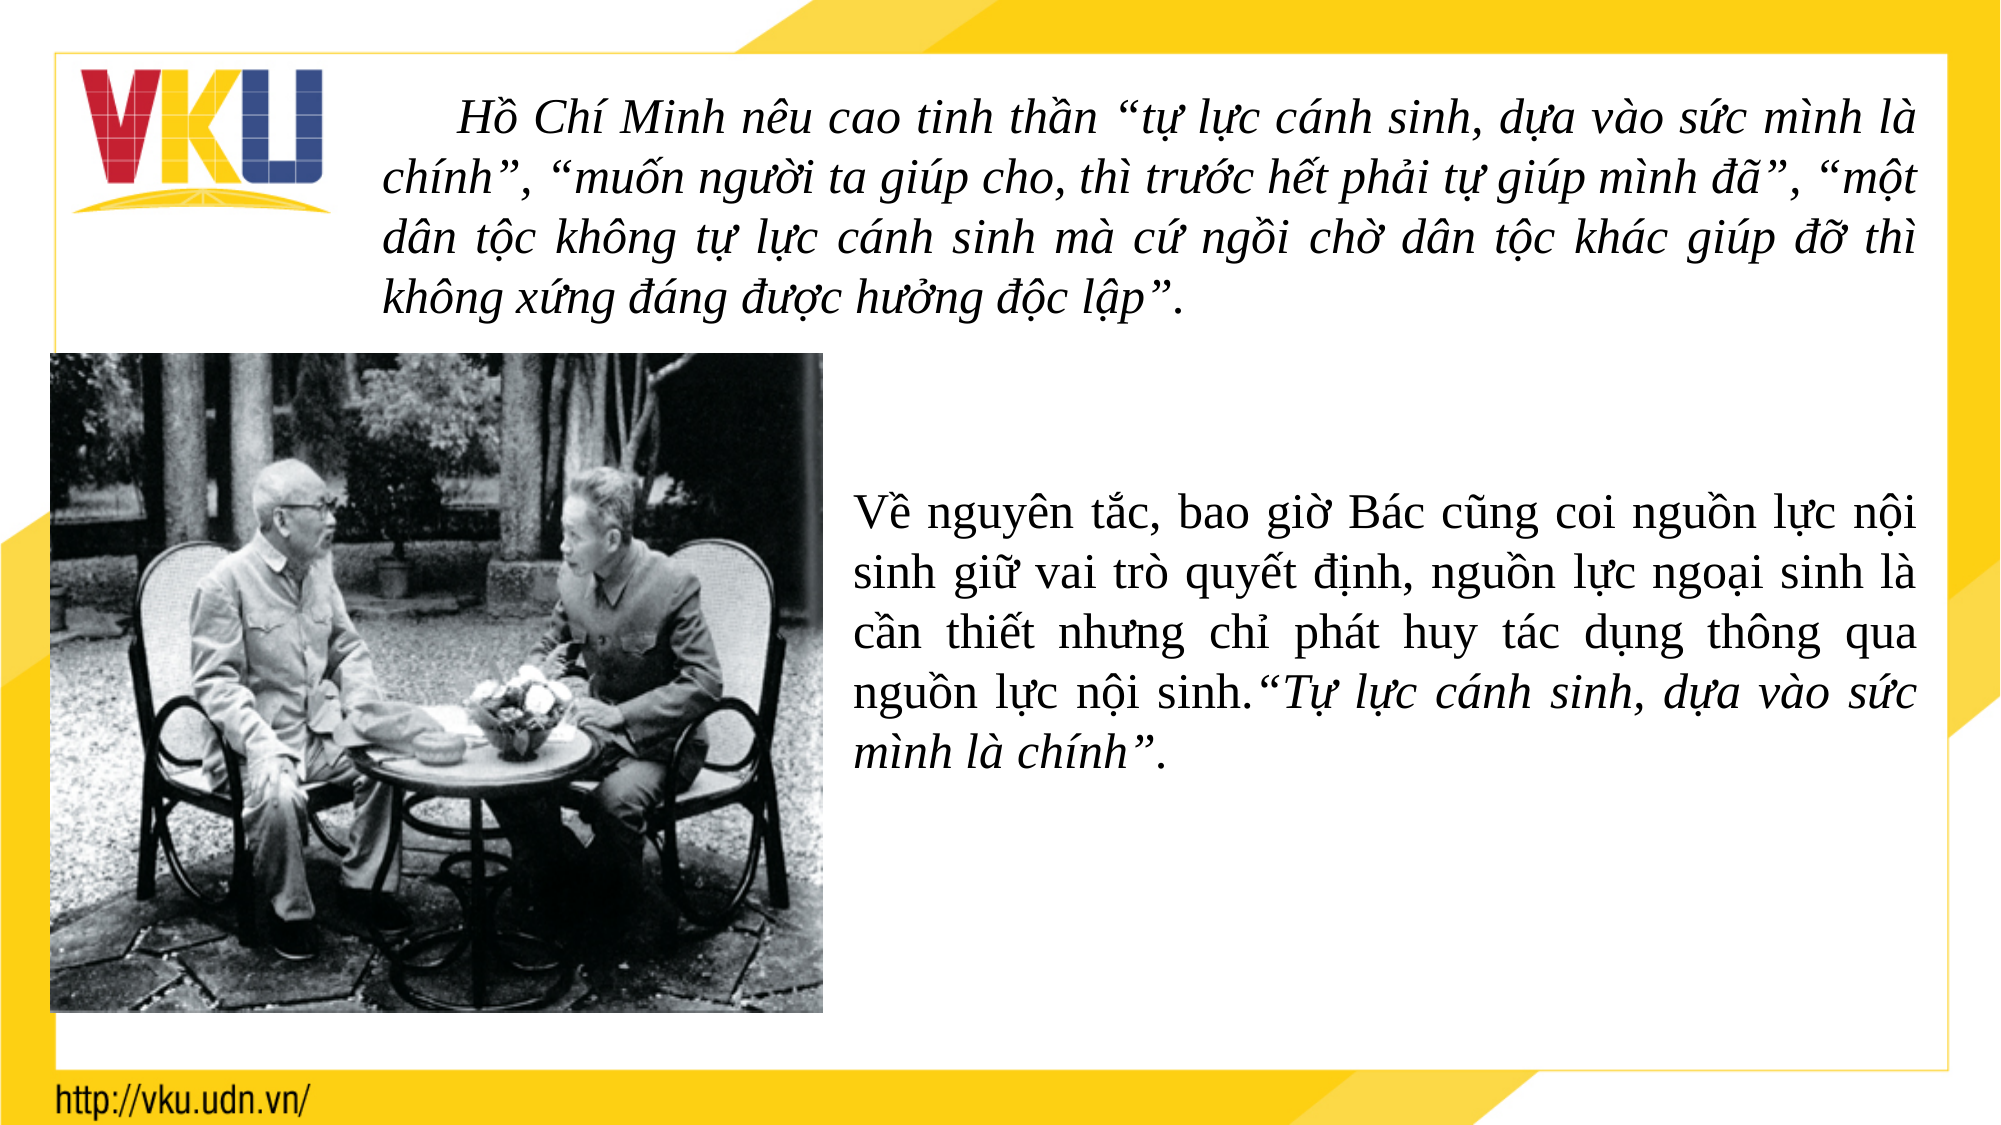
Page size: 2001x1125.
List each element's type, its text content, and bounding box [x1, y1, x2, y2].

picture [0, 0, 2001, 1125]
text_box Hồ Chí Minh nêu cao tinh thần “tự lực cánh sinh, dựa vào sức mình là chính”, “muốn người ta giúp cho, thì trước hết phải tự giúp mình đã”, “một dân tộc không tự lực cánh sinh mà cứ ngồi chờ dân tộc khác giúp đỡ thì không xứng đáng được hưởng độc lập”. [367, 76, 1934, 332]
text_box Về nguyên tắc, bao giờ Bác cũng coi nguồn lực nội sinh giữ vai trò quyết định, nguồn lực ngoại sinh là cần thiết nhưng chỉ phát huy tác dụng thông qua nguồn lực nội sinh.“Tự lực cánh sinh, dựa vào sức mình là chính”. [838, 470, 1933, 786]
